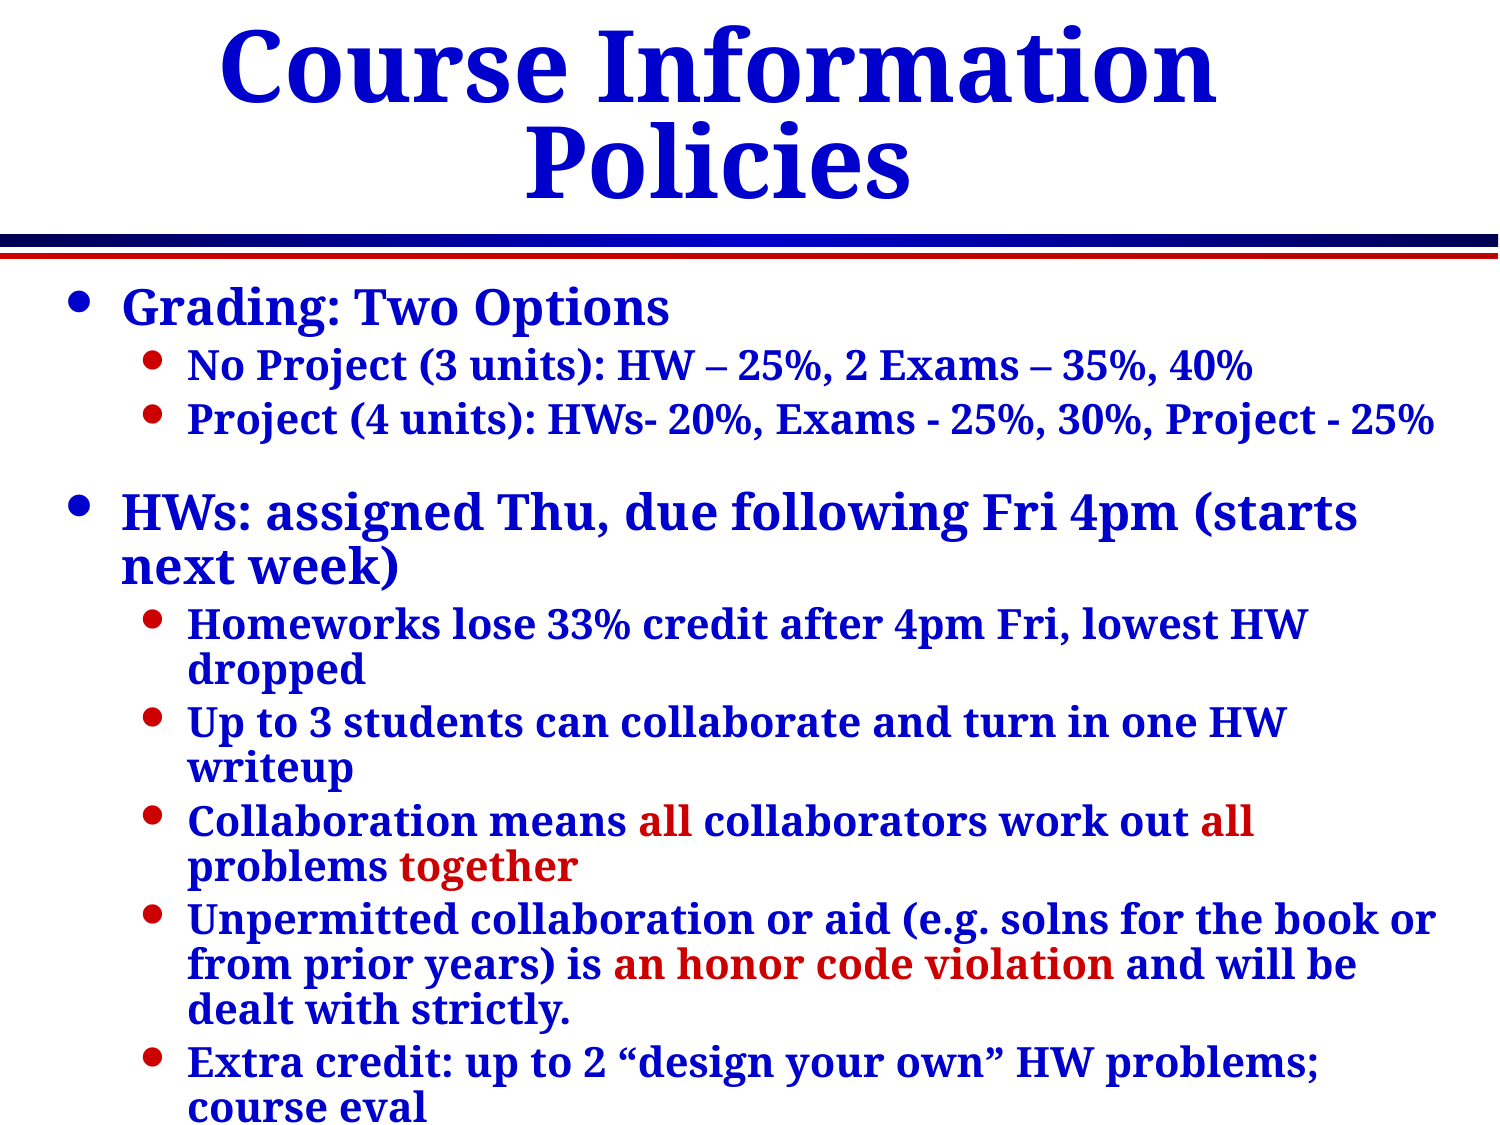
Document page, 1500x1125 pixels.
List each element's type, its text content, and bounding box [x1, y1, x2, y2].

list Grading: Two Options No Project (3 units): HW – 25%, 2 Exams – 35%, 40% Project (4 units): HWs- 20%, Exams - 25%, 30%, Project - 25% HWs: assigned Thu, due following Fri 4pm (starts next week) Homeworks lose 33% credit after 4pm Fri, lowest HW dropped Up to 3 students can collaborate and turn in one HW writeup Collaboration means all collaborators work out all problems together Unpermitted collaboration or aid (e.g. solns for the book or from prior years) is an honor code violation and will be dealt with strictly. Extra credit: up to 2 “design your own” HW problems; course eval Exams: Midterm week of 2/17 (It will be scheduled outside class time; the duration is 2 hours.) Final on 3/17 from 3:30-6:30pm (pizza after) Exams must be taken at scheduled time (with very few exceptions) [49, 274, 1476, 951]
text_box Course Information Policies [74, 37, 1363, 225]
